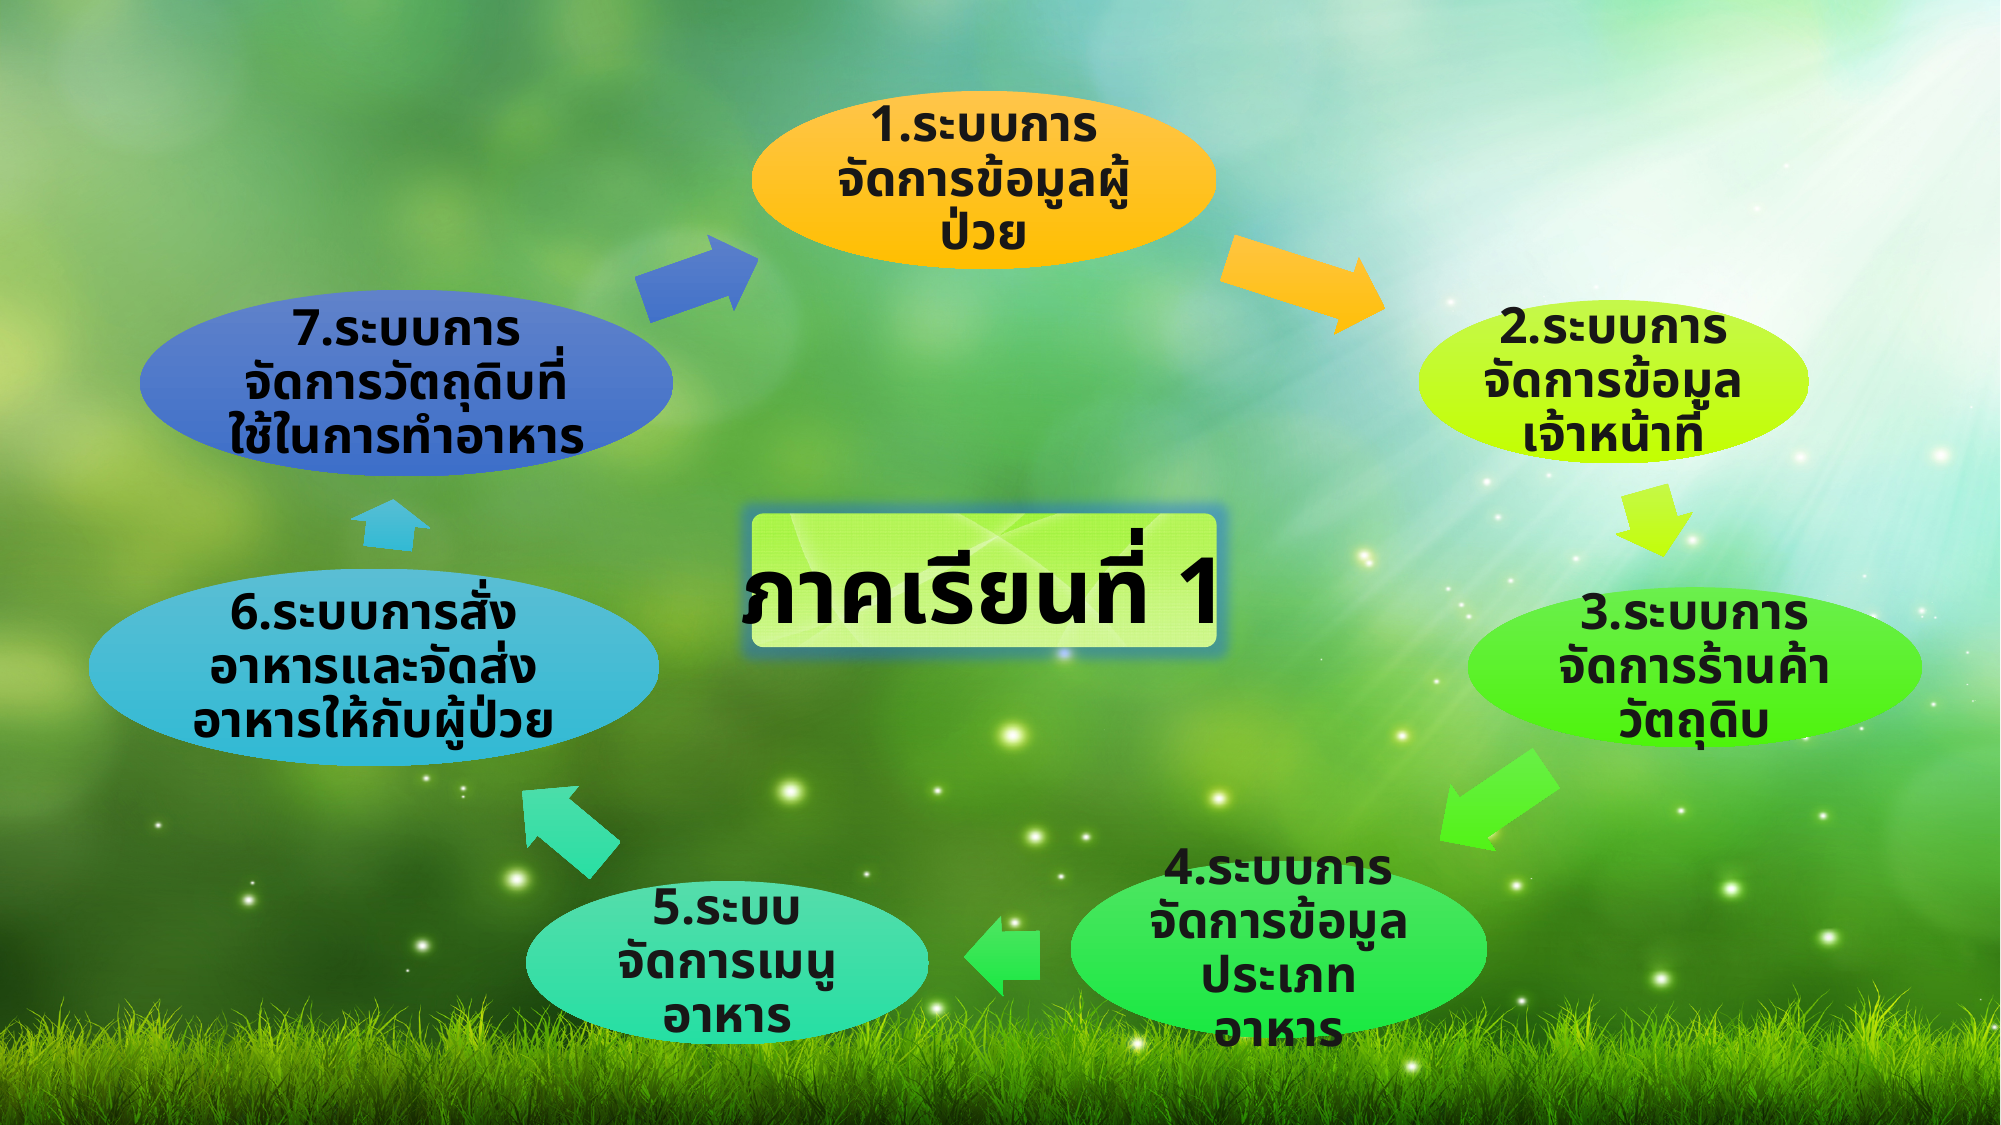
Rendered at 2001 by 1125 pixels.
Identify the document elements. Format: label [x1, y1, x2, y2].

text_box [0, 74, 1922, 1097]
picture [0, 0, 2001, 1125]
